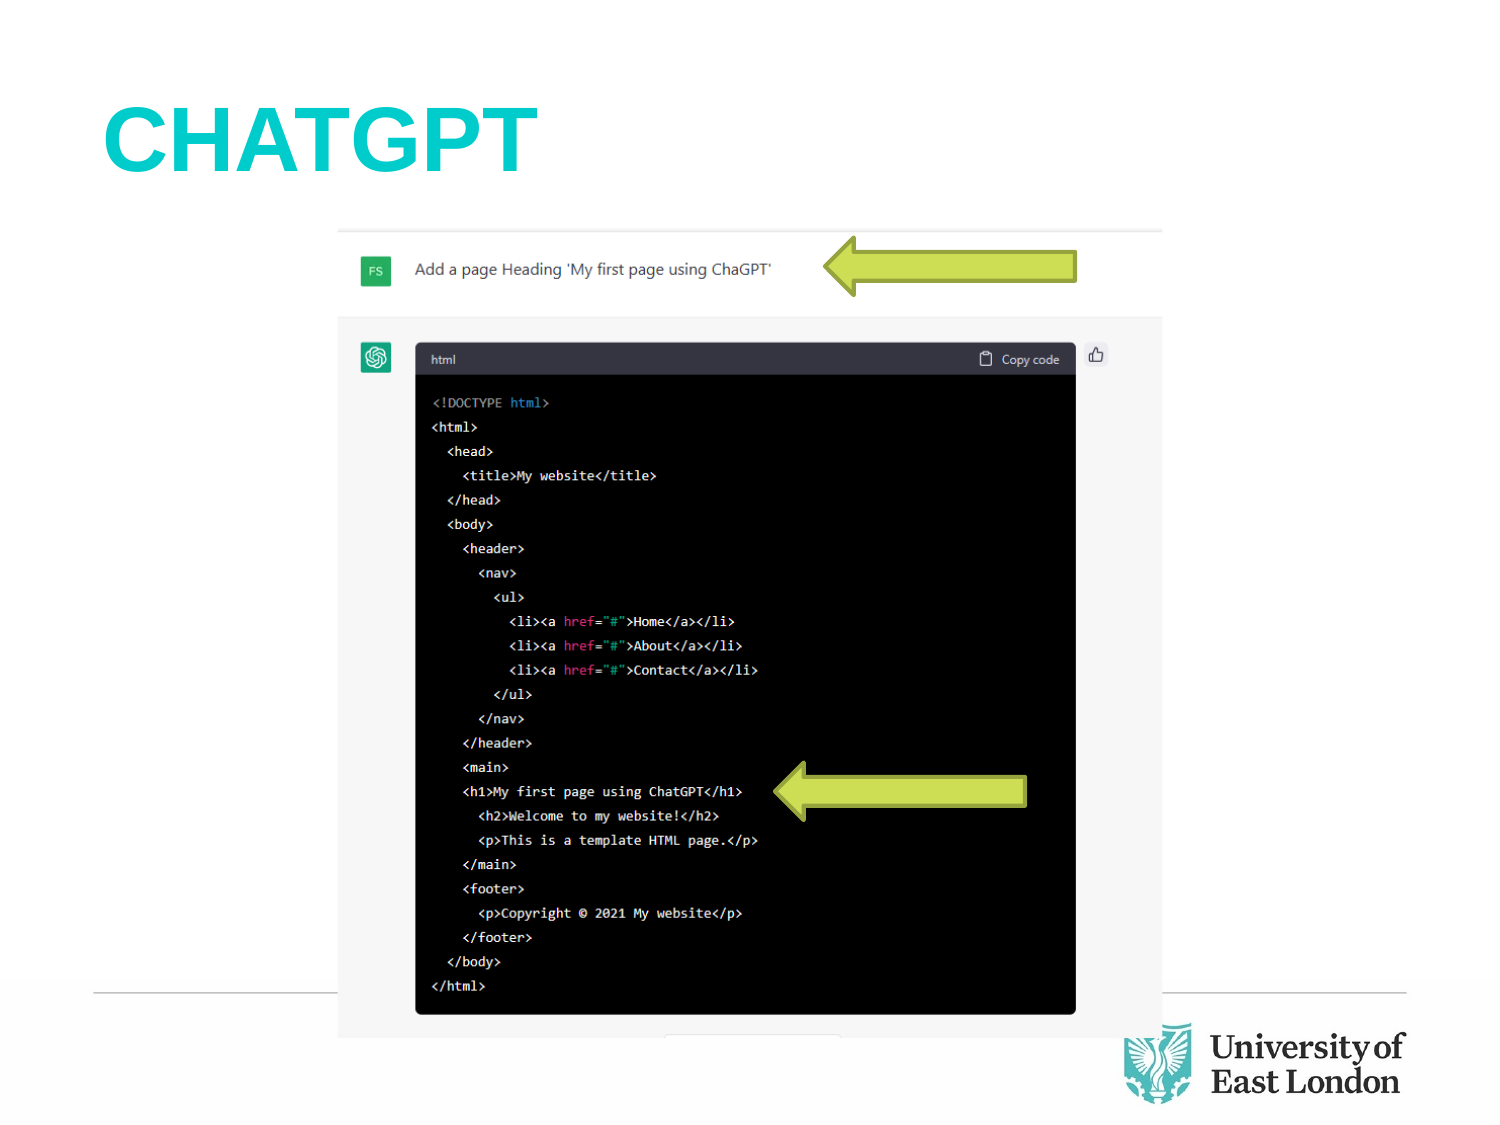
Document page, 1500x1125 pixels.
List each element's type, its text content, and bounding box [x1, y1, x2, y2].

picture [0, 228, 1500, 1125]
title CHATGPT [87, 41, 1438, 229]
